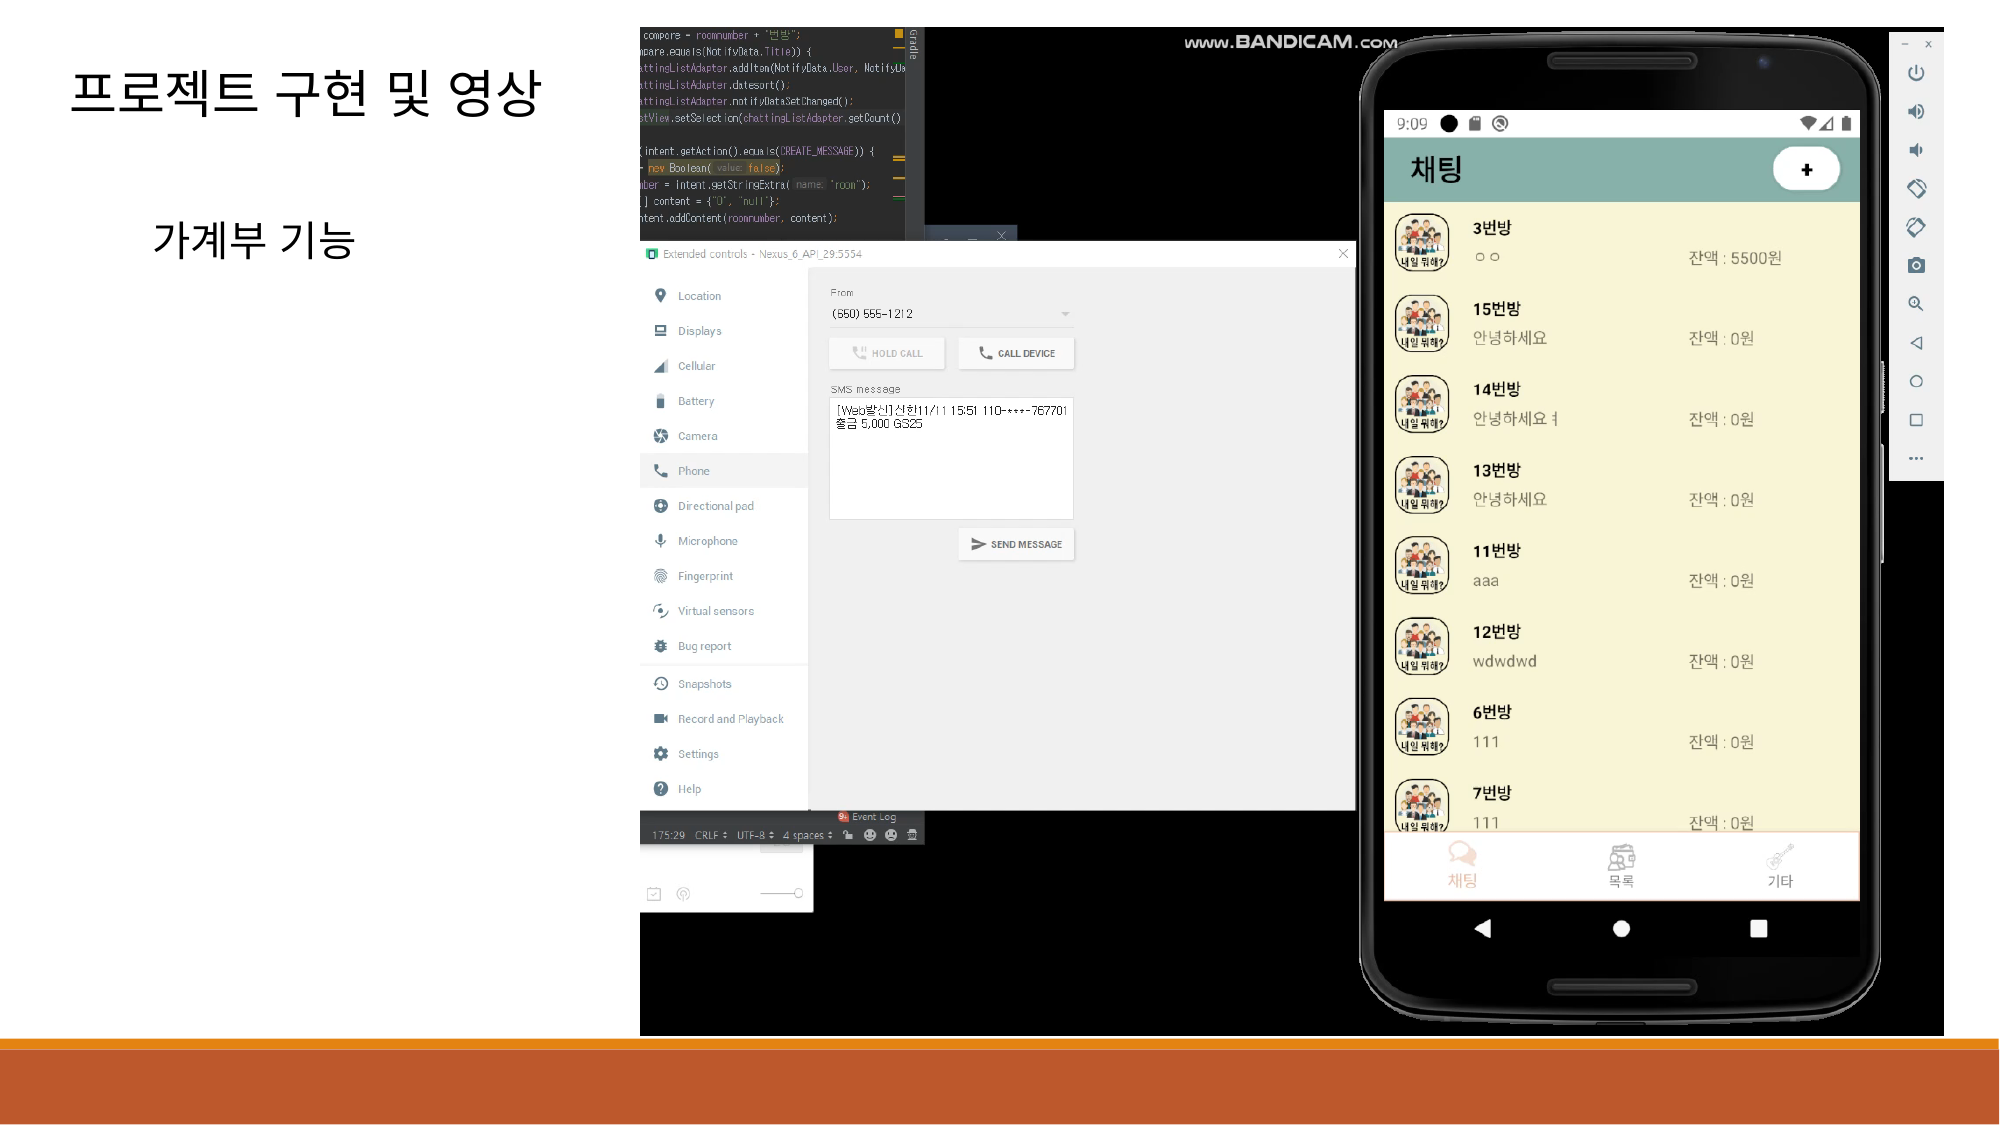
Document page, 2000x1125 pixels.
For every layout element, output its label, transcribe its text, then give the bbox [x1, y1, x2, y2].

text_box 가계부 기능 [137, 206, 386, 273]
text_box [638, 25, 1945, 1038]
text_box 프로젝트 구현 및 영상 [54, 54, 590, 132]
